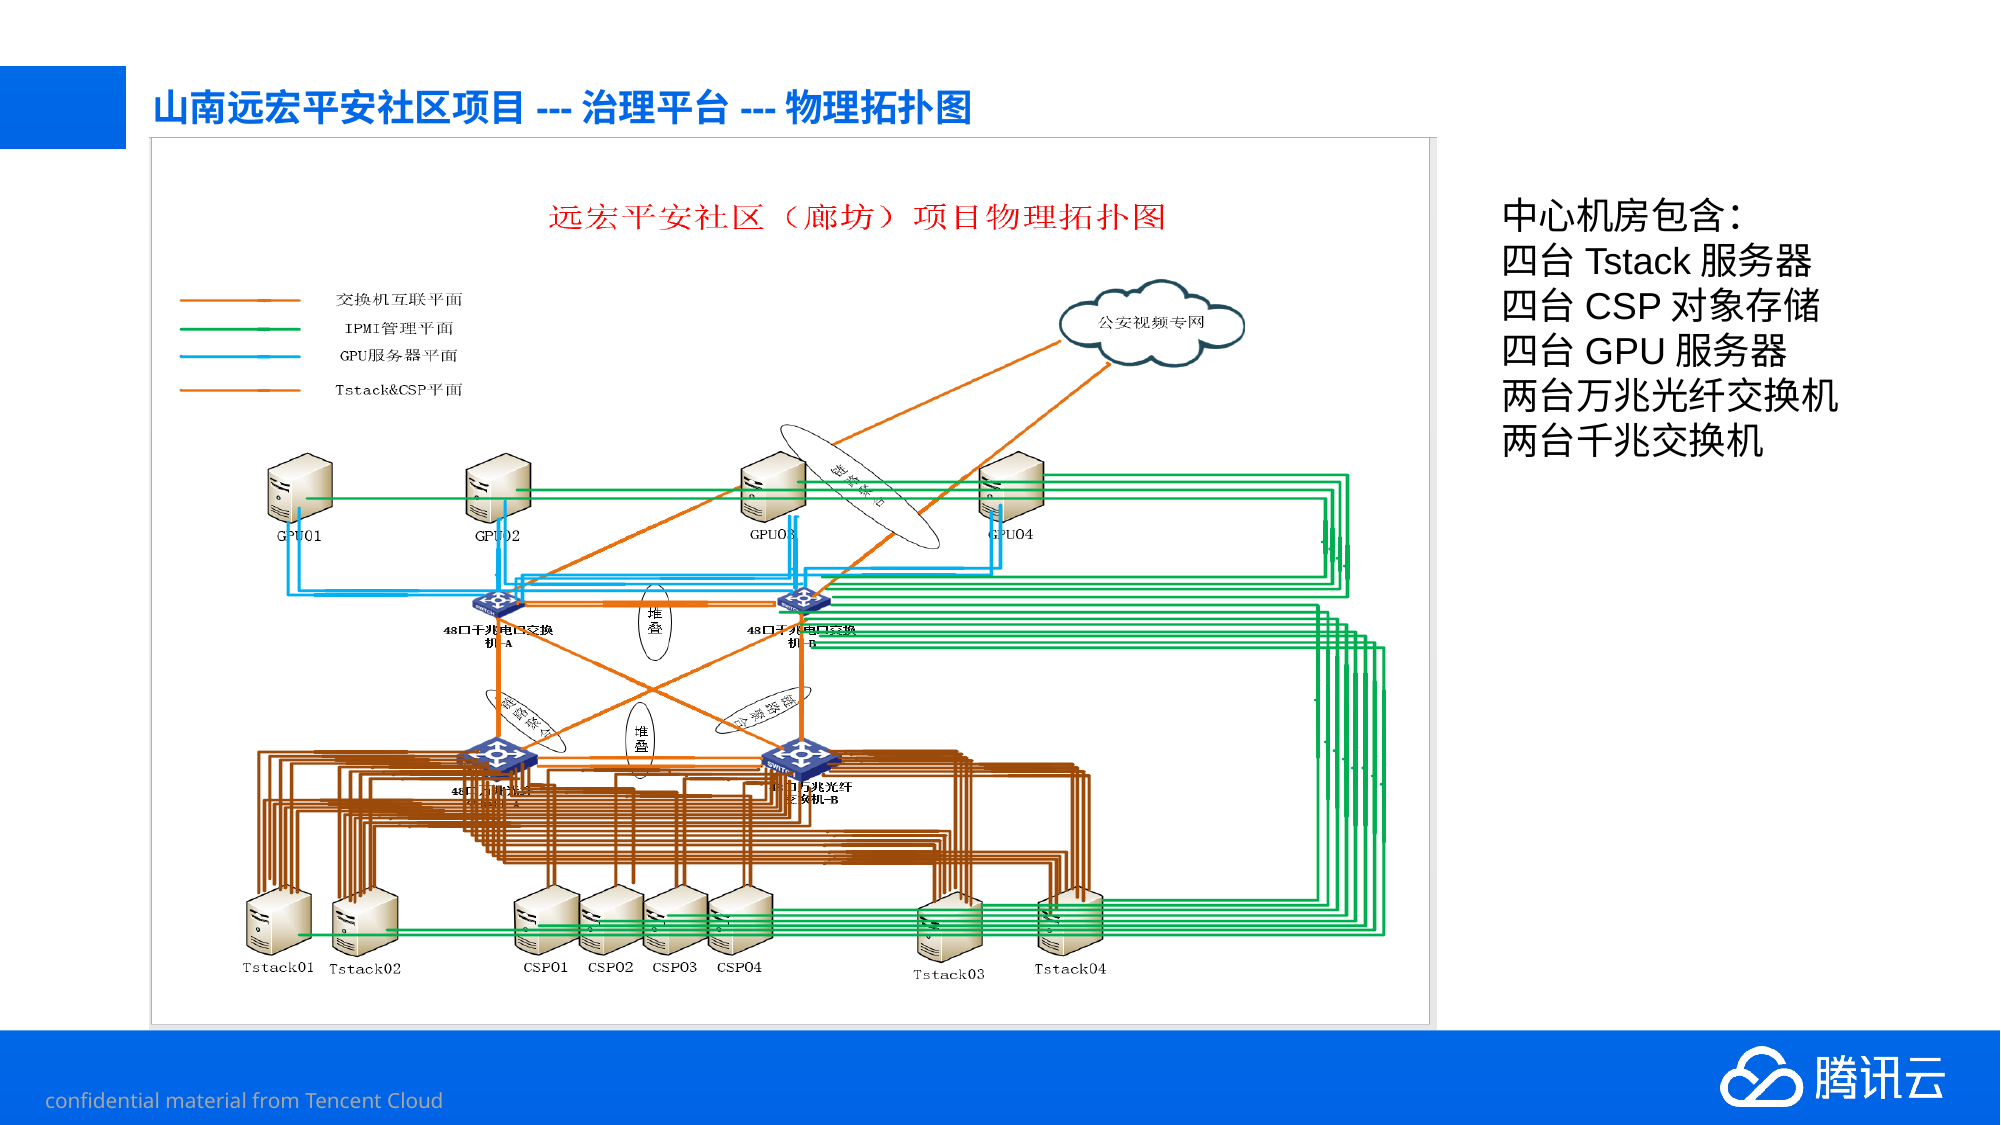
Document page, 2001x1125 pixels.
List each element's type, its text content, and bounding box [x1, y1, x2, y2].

text_box 中心机房包含： 四台Tstack服务器 四台CSP对象存储 四台GPU服务器 两台万兆光纤交换机 两台千兆交换机 [1486, 184, 1854, 470]
picture [0, 66, 126, 149]
picture [149, 137, 1437, 1030]
text_box 山南远宏平安社区项目---治理平台---物理拓扑图 [137, 76, 1154, 137]
picture [1720, 1046, 1945, 1107]
